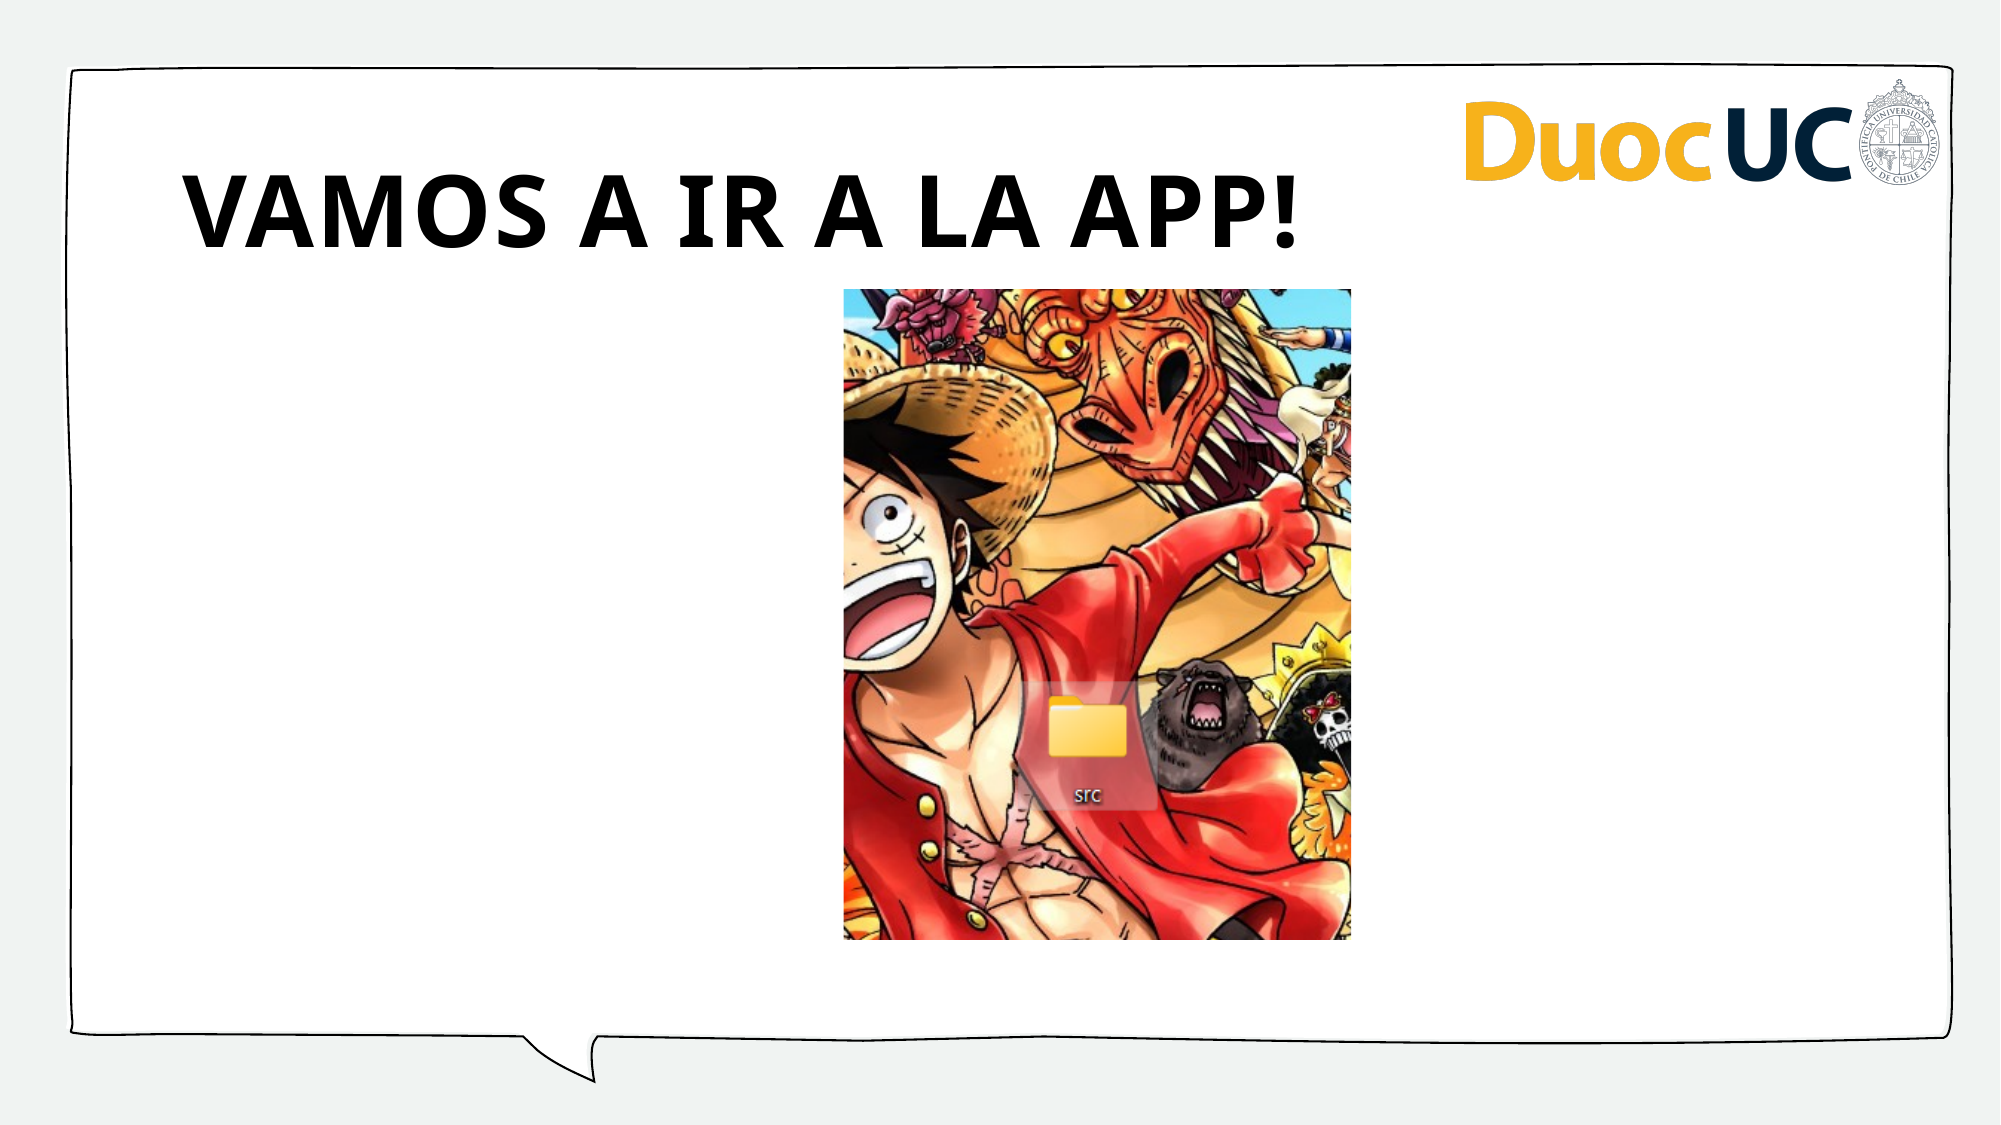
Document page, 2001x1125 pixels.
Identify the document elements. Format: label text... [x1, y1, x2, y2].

picture [1459, 72, 1946, 192]
title VAMOS A IR A LA APP! [167, 91, 1863, 324]
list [843, 289, 1352, 941]
